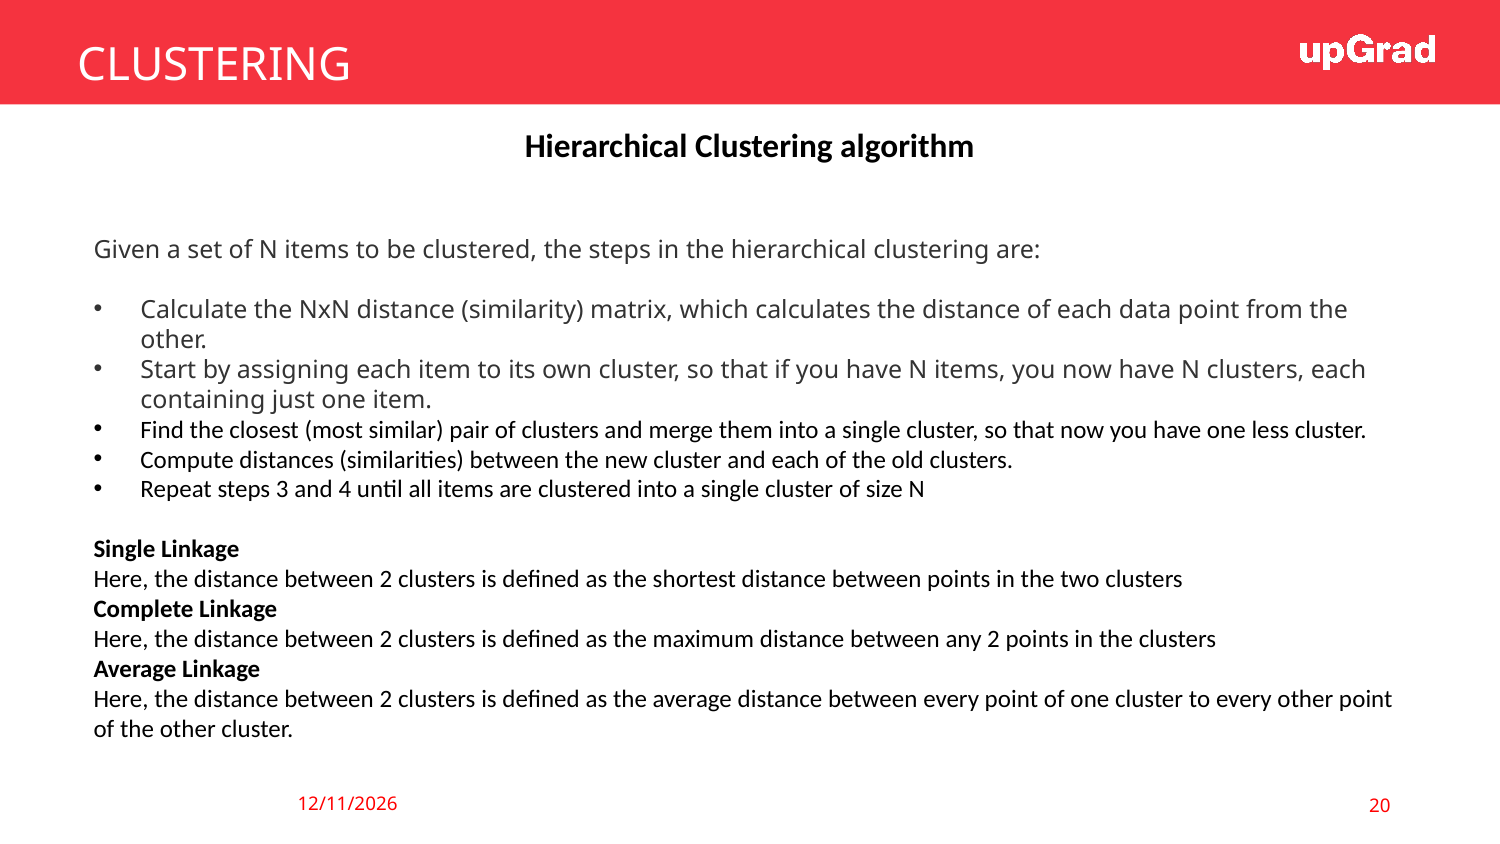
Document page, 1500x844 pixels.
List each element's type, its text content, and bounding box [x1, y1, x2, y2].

picture [1300, 34, 1435, 70]
text_box Hierarchical Clustering algorithm Given a set of N items to be clustered, the steps in the hierarchical clustering are: Calculate the NxN distance (similarity) matrix, which calculates the distance of each data point from the other. Start by assigning each item to its own cluster, so that if you have N items, you now have N clusters, each containing just one item. Find the closest (most similar) pair of clusters and merge them into a single cluster, so that now you have one less cluster. Compute distances (similarities) between the new cluster and each of the old clusters. Repeat steps 3 and 4 until all items are clustered into a single cluster of size N Single Linkage Here, the distance between 2 clusters is defined as the shortest distance between points in the two clusters Complete Linkage Here, the distance between 2 clusters is defined as the maximum distance between any 2 points in the clusters Average Linkage Here, the distance between 2 clusters is defined as the average distance between every point of one cluster to every other point of the other cluster. [78, 116, 1422, 750]
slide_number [282, 782, 620, 828]
slide_number 20 [1068, 782, 1406, 828]
text_box CLUSTERING [63, 37, 487, 97]
